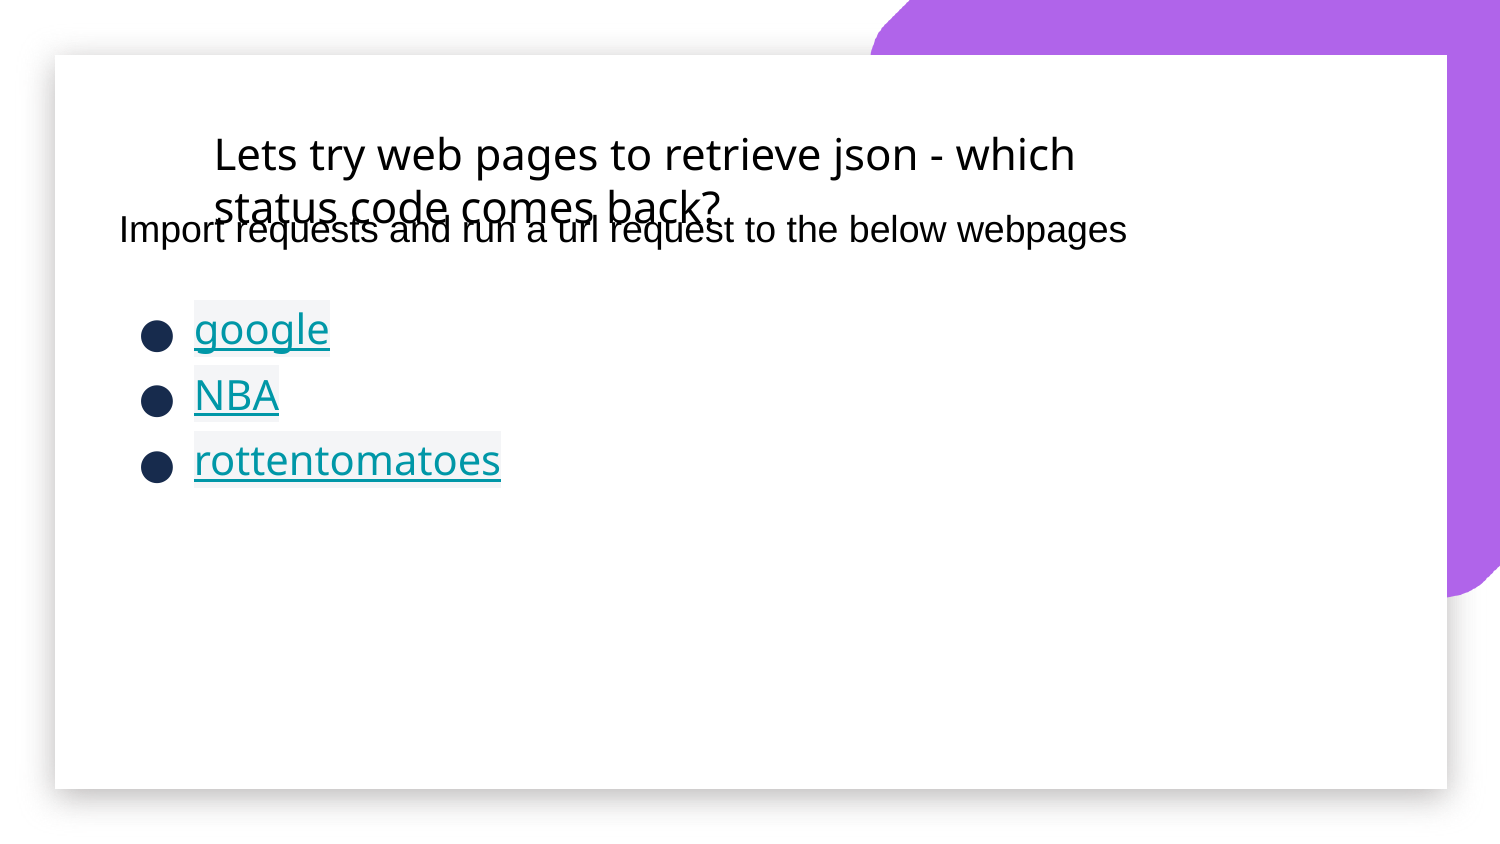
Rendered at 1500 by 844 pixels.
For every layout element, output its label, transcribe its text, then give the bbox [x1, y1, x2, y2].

picture [0, 0, 1500, 844]
text_box Lets try web pages to retrieve json - which status code comes back? [198, 112, 1188, 175]
text_box Import requests and run a url request to the below webpages google NBA rottentomatoes [103, 183, 1380, 729]
